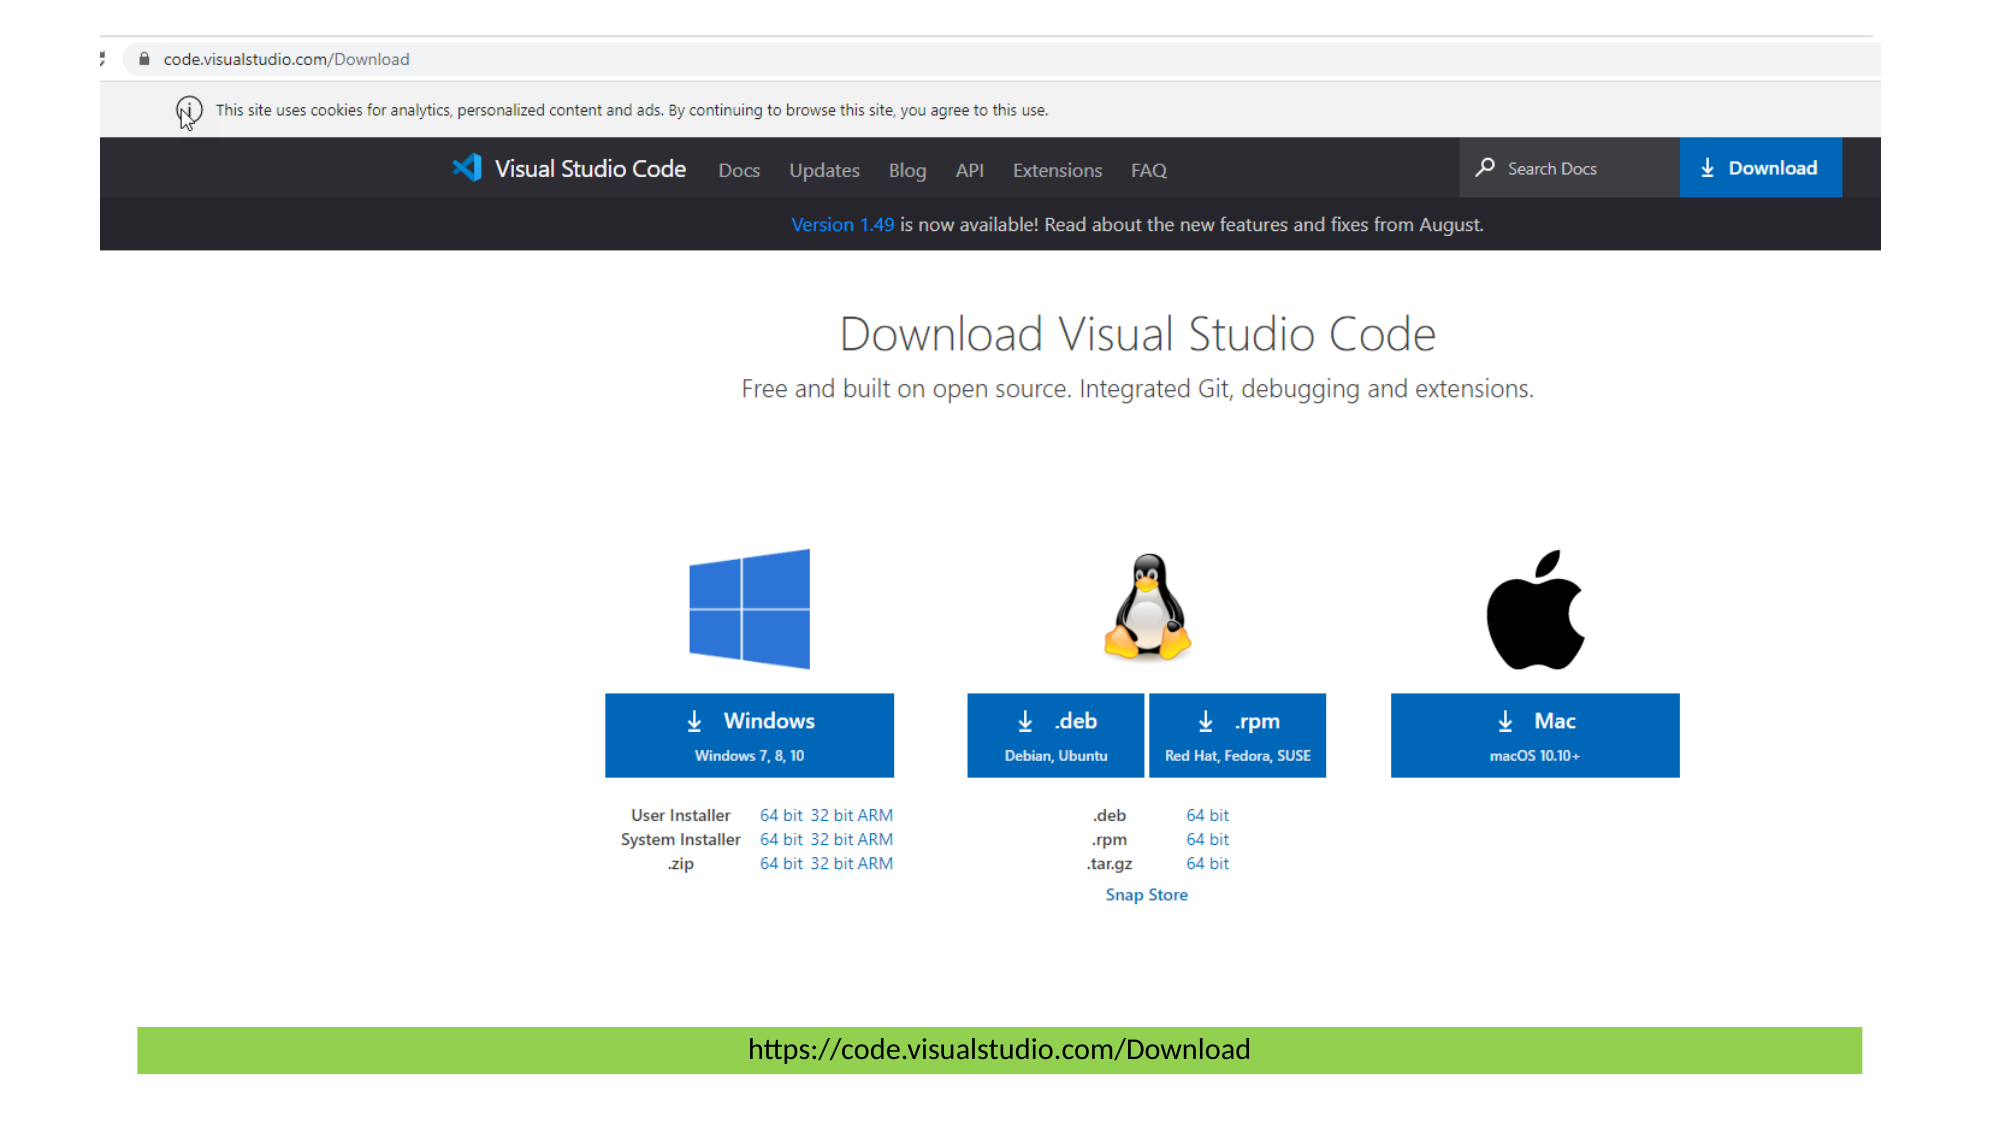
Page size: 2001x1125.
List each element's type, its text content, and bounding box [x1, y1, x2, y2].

list https://code.visualstudio.com/Download [137, 1027, 1863, 1075]
picture [100, 35, 1881, 1027]
